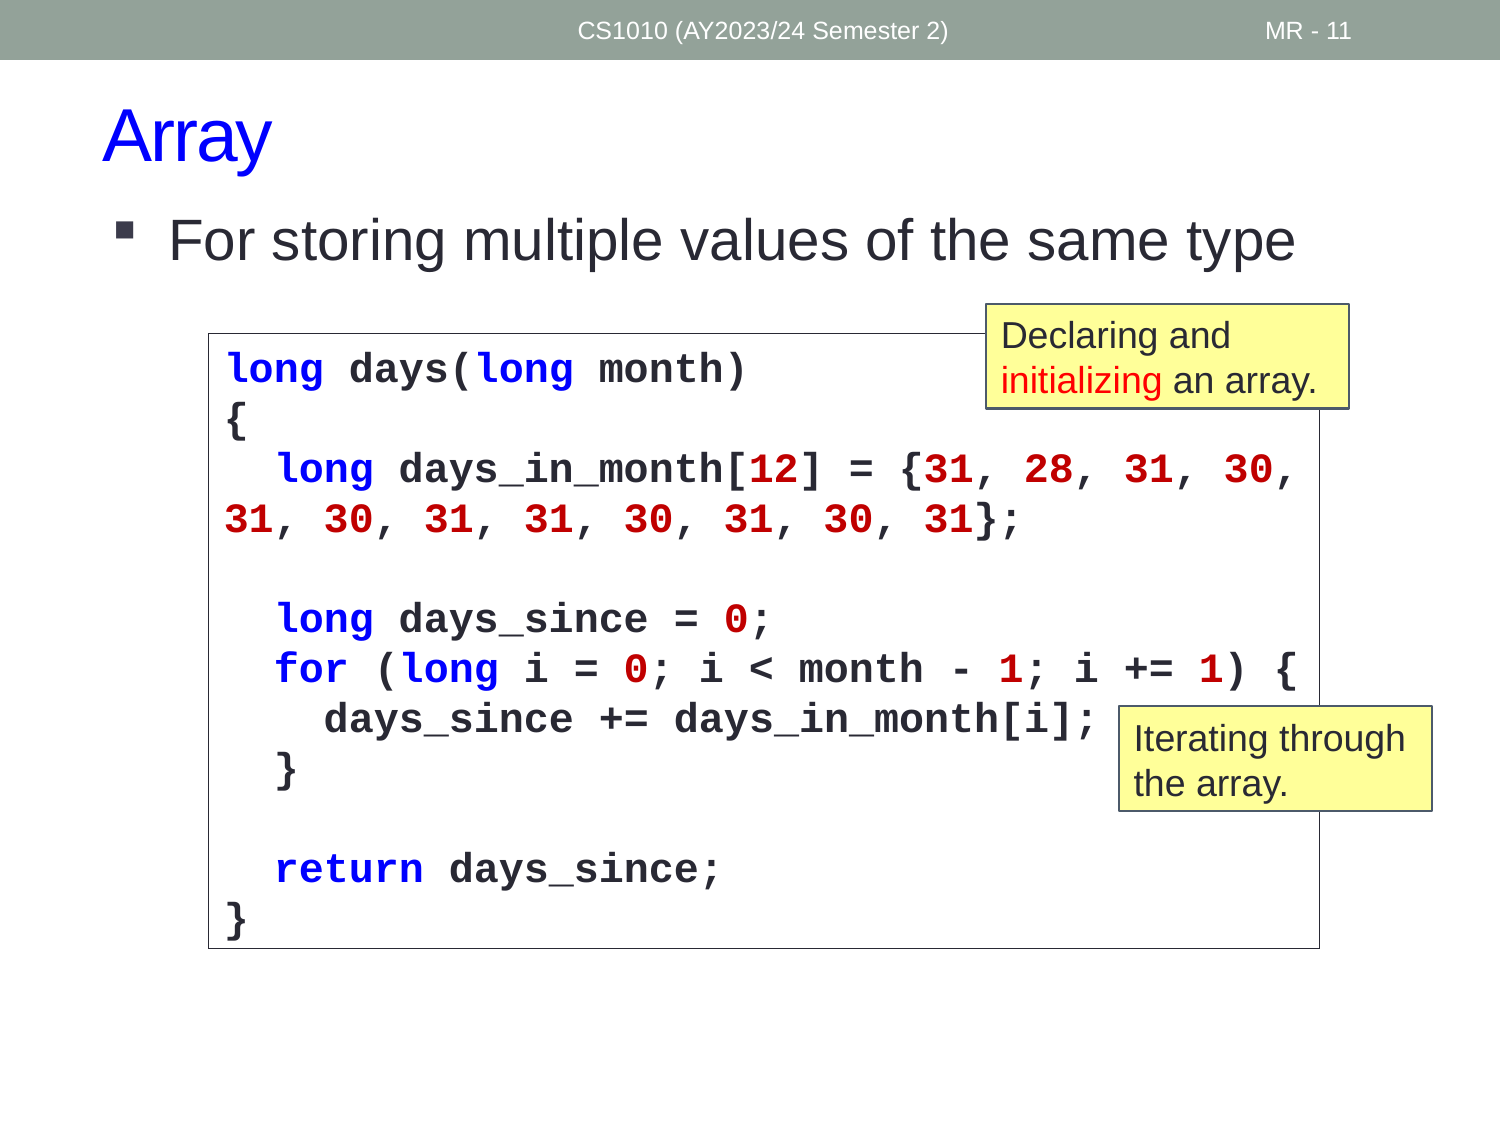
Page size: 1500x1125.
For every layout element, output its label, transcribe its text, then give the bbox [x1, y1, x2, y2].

text_box Declaring and initializing an array. [984, 302, 1351, 411]
title Array [87, 62, 1463, 200]
text_box Iterating through the array. [1117, 704, 1434, 813]
slide_number MR - 11 [1250, 3, 1425, 57]
footer CS1010 (AY2023/24 Semester 2) [562, 3, 1238, 57]
text_box long days(long month) { long days_in_month[12] = {31, 28, 31, 30, 31, 30, 31, 31, 30, 31, 30, 31}; long days_since = 0; for (long i = 0; i < month - 1; i += 1) { days_since += days_in_month[i]; } return days_since; } [208, 333, 1320, 949]
list For storing multiple values of the same type [96, 194, 1457, 1063]
